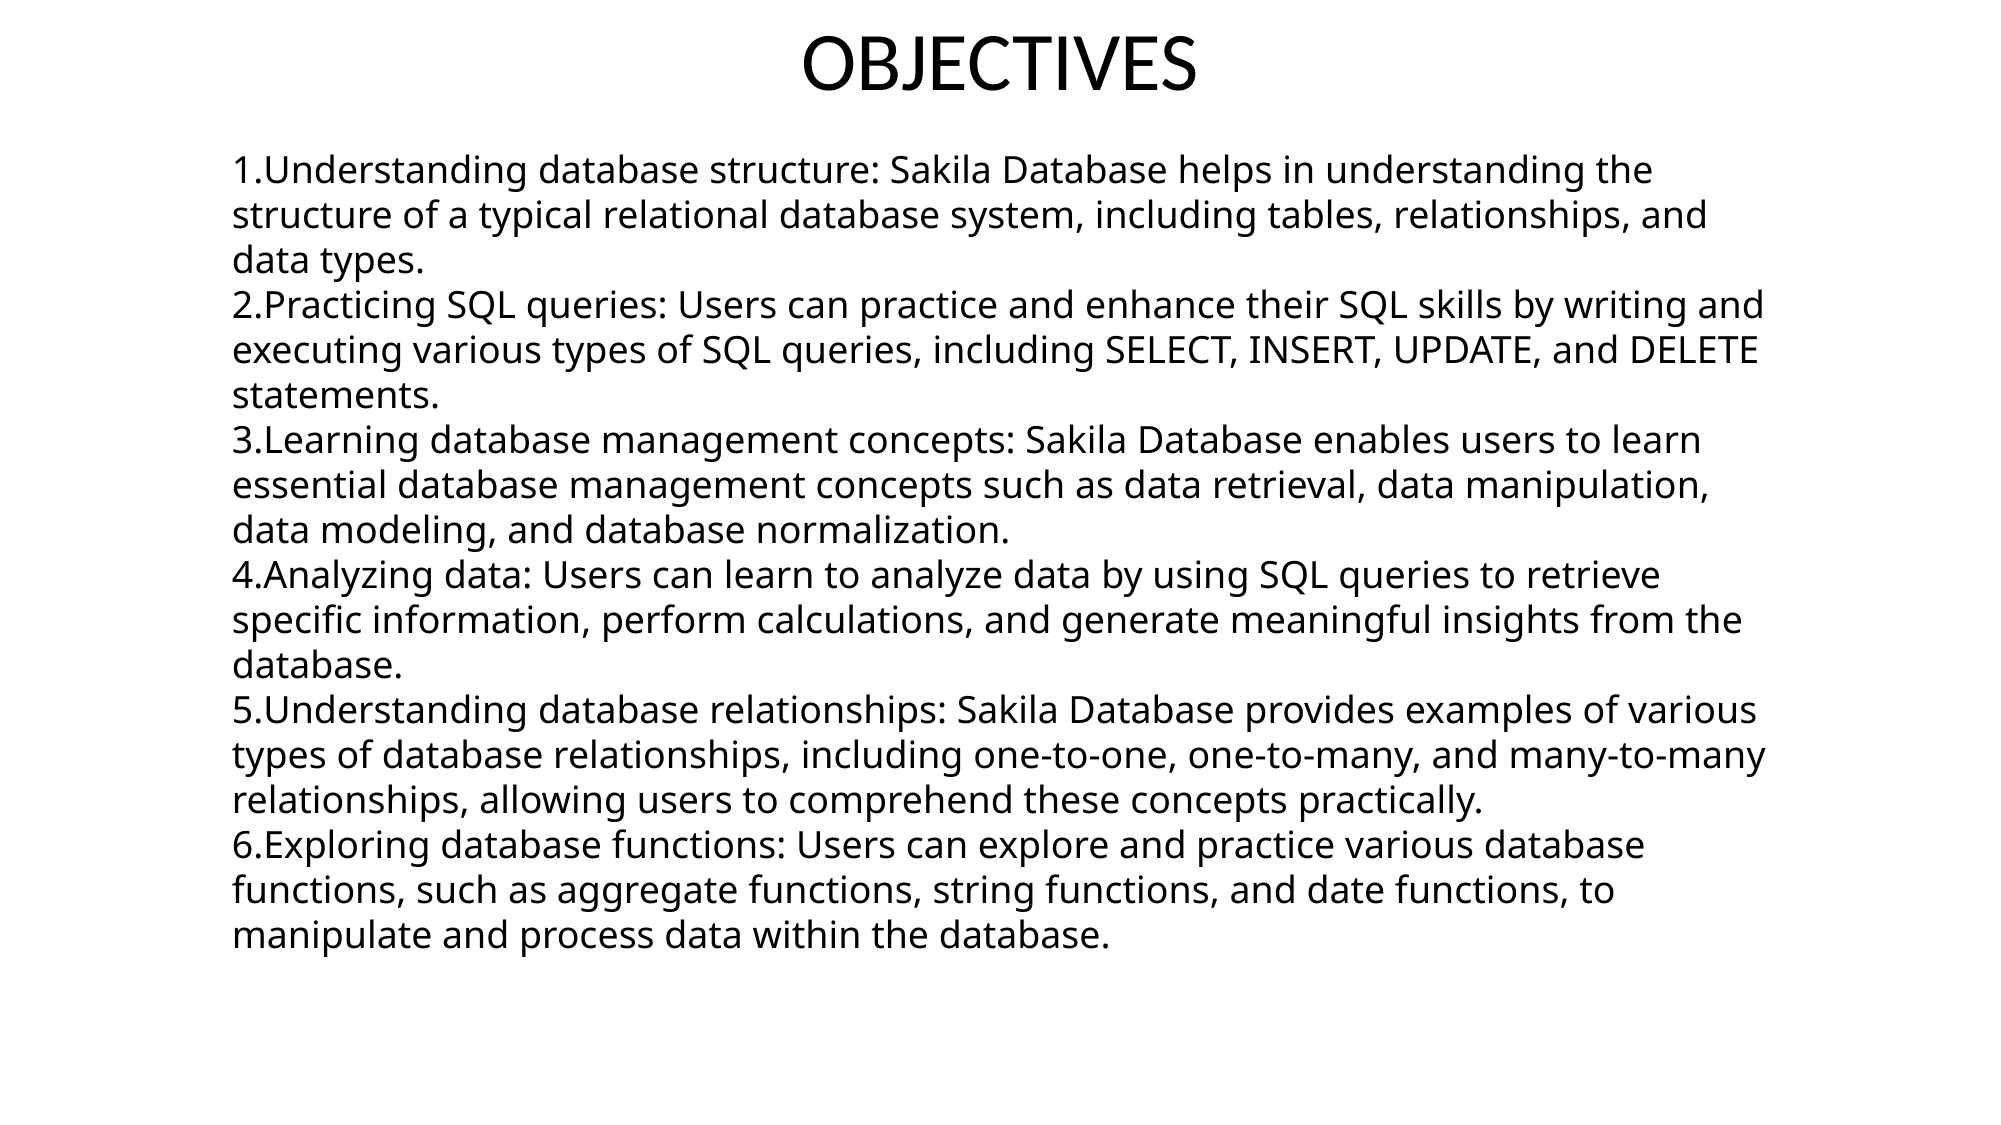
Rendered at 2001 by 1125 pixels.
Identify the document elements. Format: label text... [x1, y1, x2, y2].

text_box OBJECTIVES [0, 0, 2000, 115]
text_box Understanding database structure: Sakila Database helps in understanding the structure of a typical relational database system, including tables, relationships, and data types. Practicing SQL queries: Users can practice and enhance their SQL skills by writing and executing various types of SQL queries, including SELECT, INSERT, UPDATE, and DELETE statements. Learning database management concepts: Sakila Database enables users to learn essential database management concepts such as data retrieval, data manipulation, data modeling, and database normalization. Analyzing data: Users can learn to analyze data by using SQL queries to retrieve specific information, perform calculations, and generate meaningful insights from the database. Understanding database relationships: Sakila Database provides examples of various types of database relationships, including one-to-one, one-to-many, and many-to-many relationships, allowing users to comprehend these concepts practically. Exploring database functions: Users can explore and practice various database functions, such as aggregate functions, string functions, and date functions, to manipulate and process data within the database. [217, 139, 1800, 1054]
